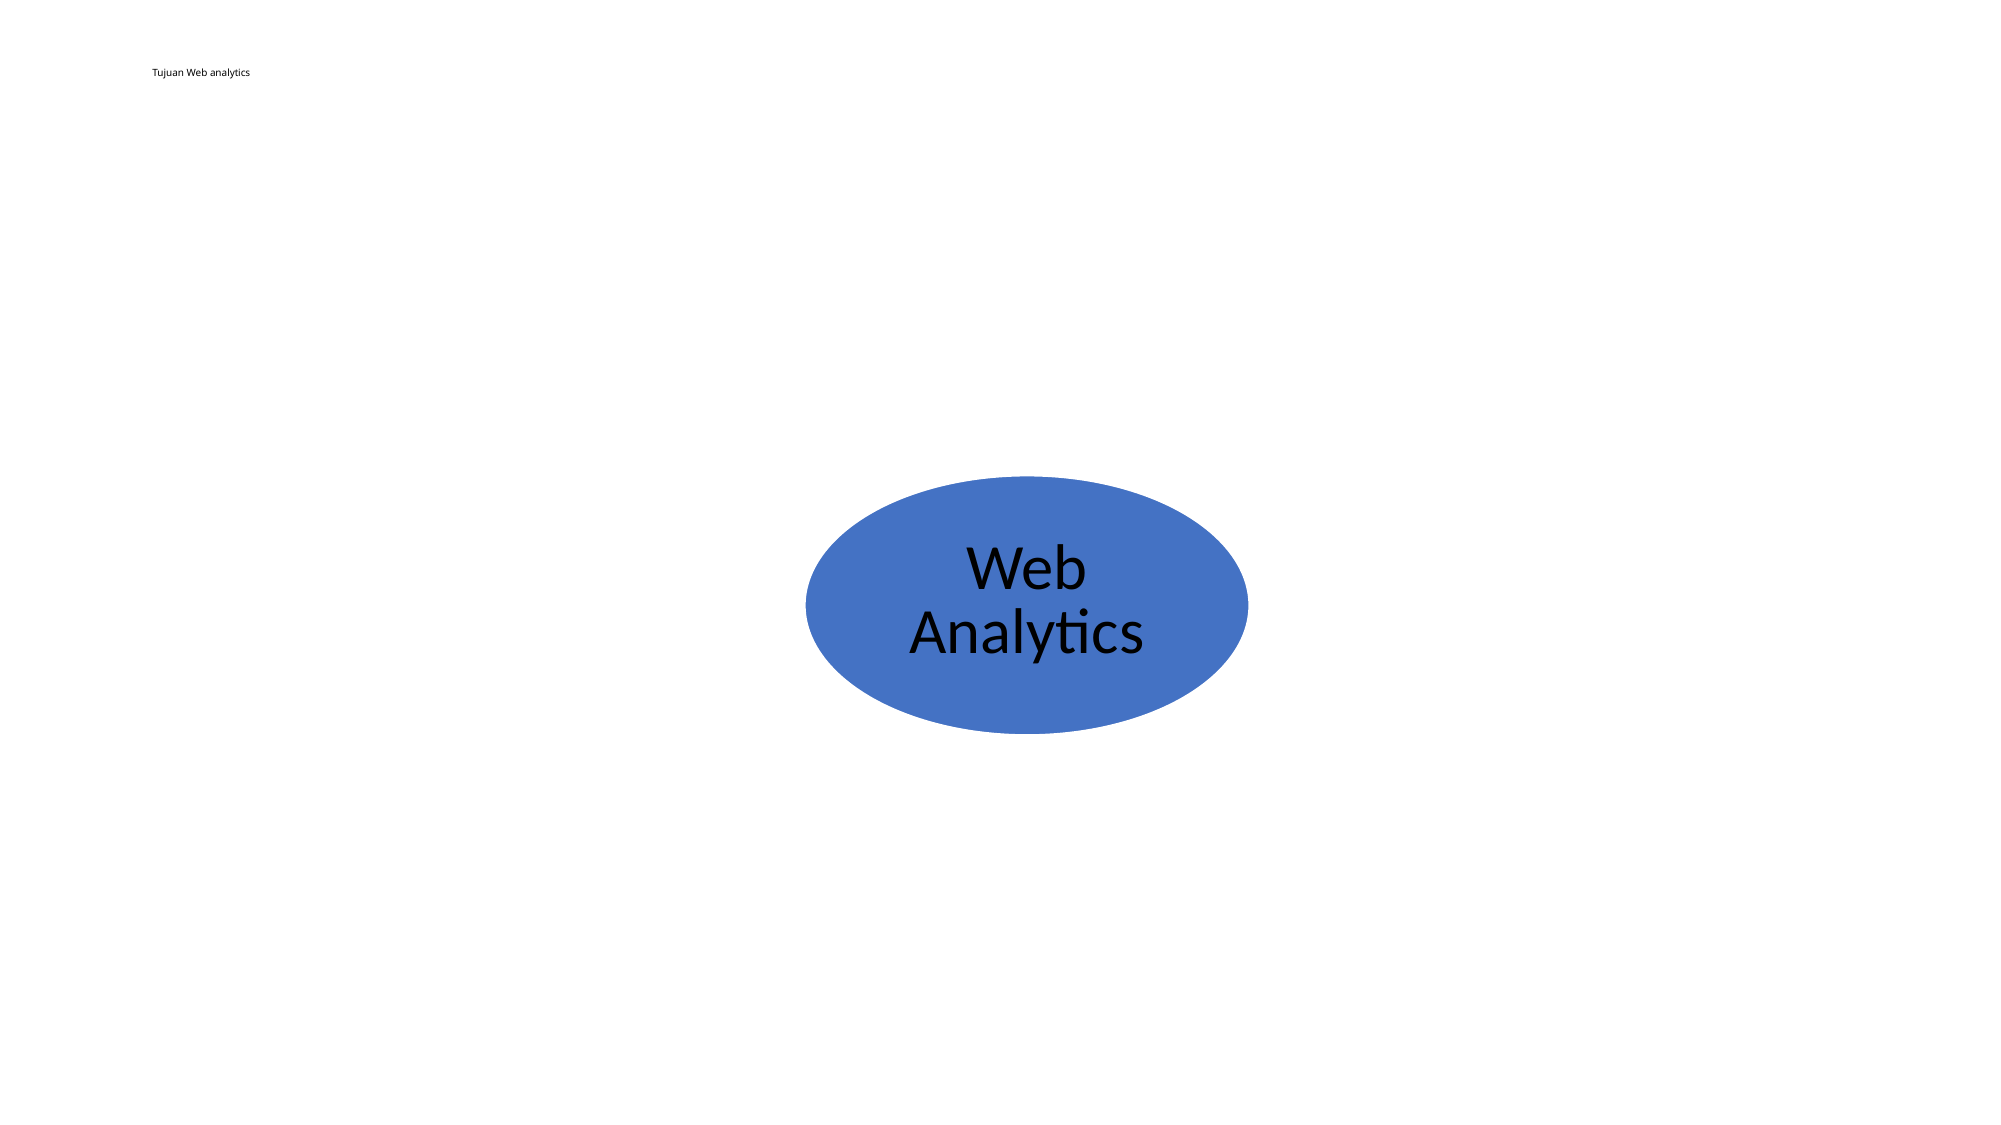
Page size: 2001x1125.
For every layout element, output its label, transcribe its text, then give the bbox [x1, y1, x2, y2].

title Tujuan Web analytics [137, 59, 1863, 85]
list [137, 85, 1917, 1125]
